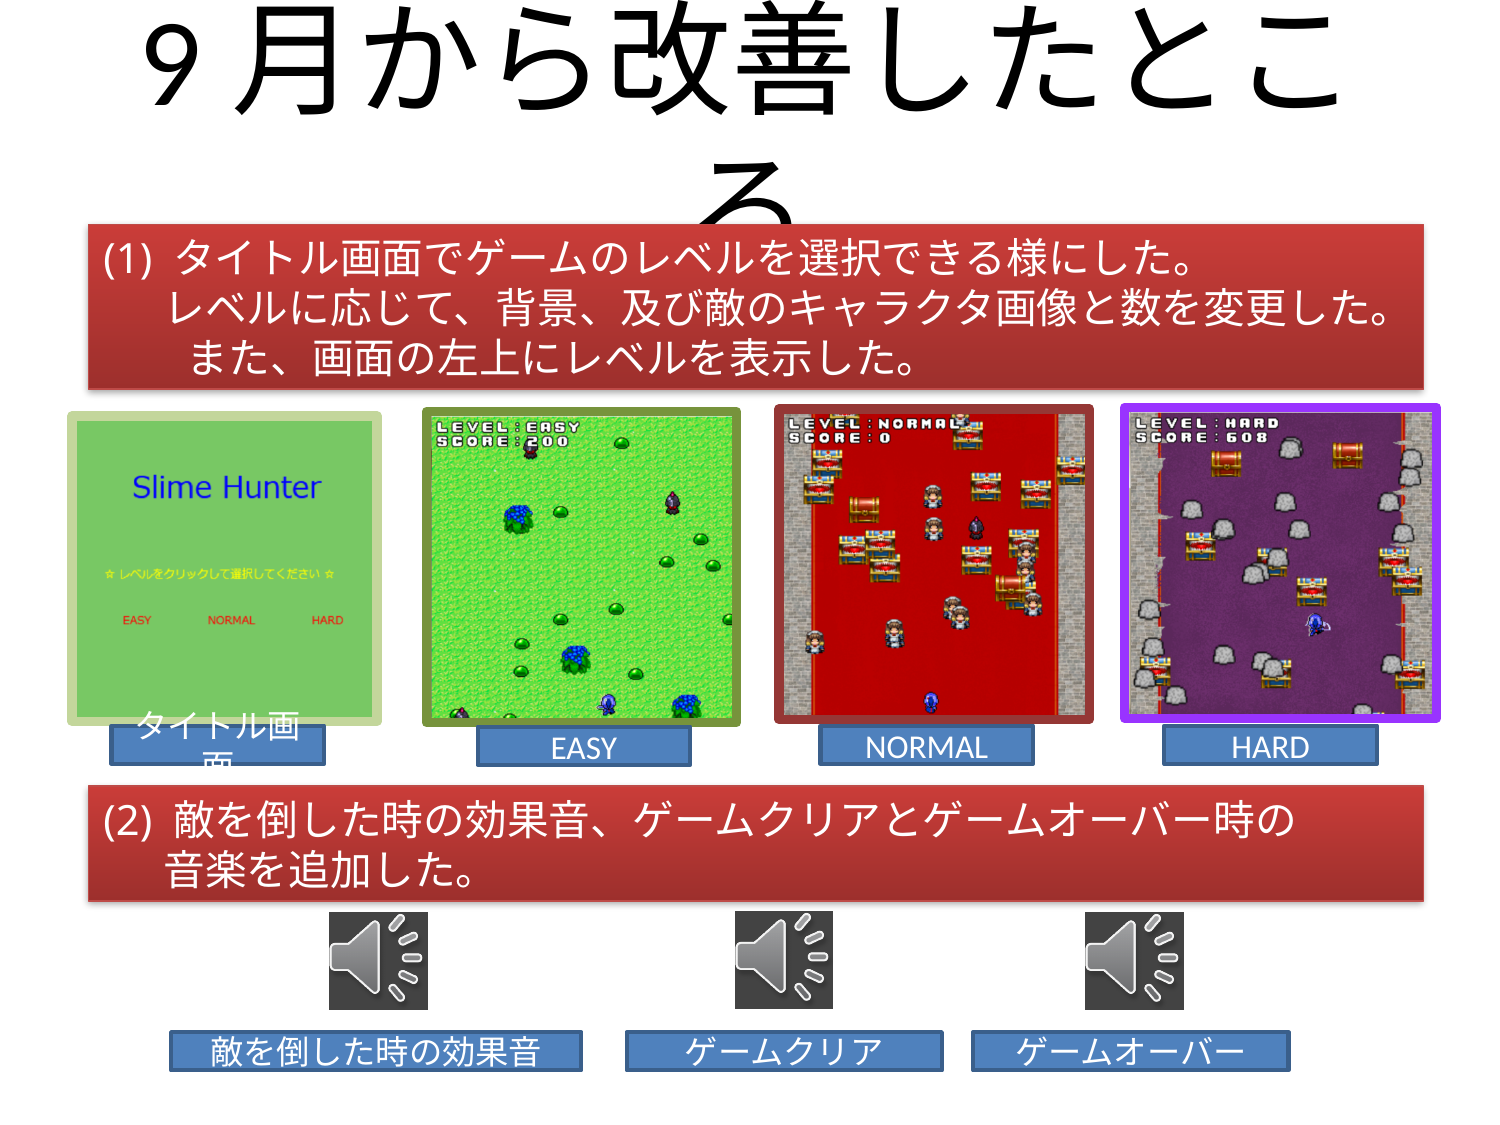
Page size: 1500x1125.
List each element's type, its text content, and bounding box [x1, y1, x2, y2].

text_box HARD [1162, 724, 1379, 766]
picture [783, 413, 1085, 715]
picture [733, 909, 835, 1010]
picture [1129, 411, 1432, 714]
text_box 敵を倒した時の効果音 [169, 1030, 583, 1072]
text_box (1) タイトル画面でゲームのレベルを選択できる様にした。 レベルに応じて、背景、及び敵のキャラクタ画像と数を変更した。 また、画面の左上にレベルを表示した。 [88, 224, 1424, 390]
picture [430, 416, 733, 718]
text_box タイトル画面 [109, 725, 326, 766]
picture [1084, 910, 1185, 1011]
title 9月から改善したところ [72, 36, 1423, 225]
text_box EASY [476, 726, 692, 767]
text_box NORMAL [818, 724, 1035, 766]
picture [76, 420, 373, 717]
picture [328, 910, 429, 1011]
text_box ゲームクリア [625, 1030, 944, 1072]
text_box ゲームオーバー [971, 1030, 1291, 1072]
text_box (2) 敵を倒した時の効果音、ゲームクリアとゲームオーバー時の 音楽を追加した。 [88, 785, 1424, 902]
